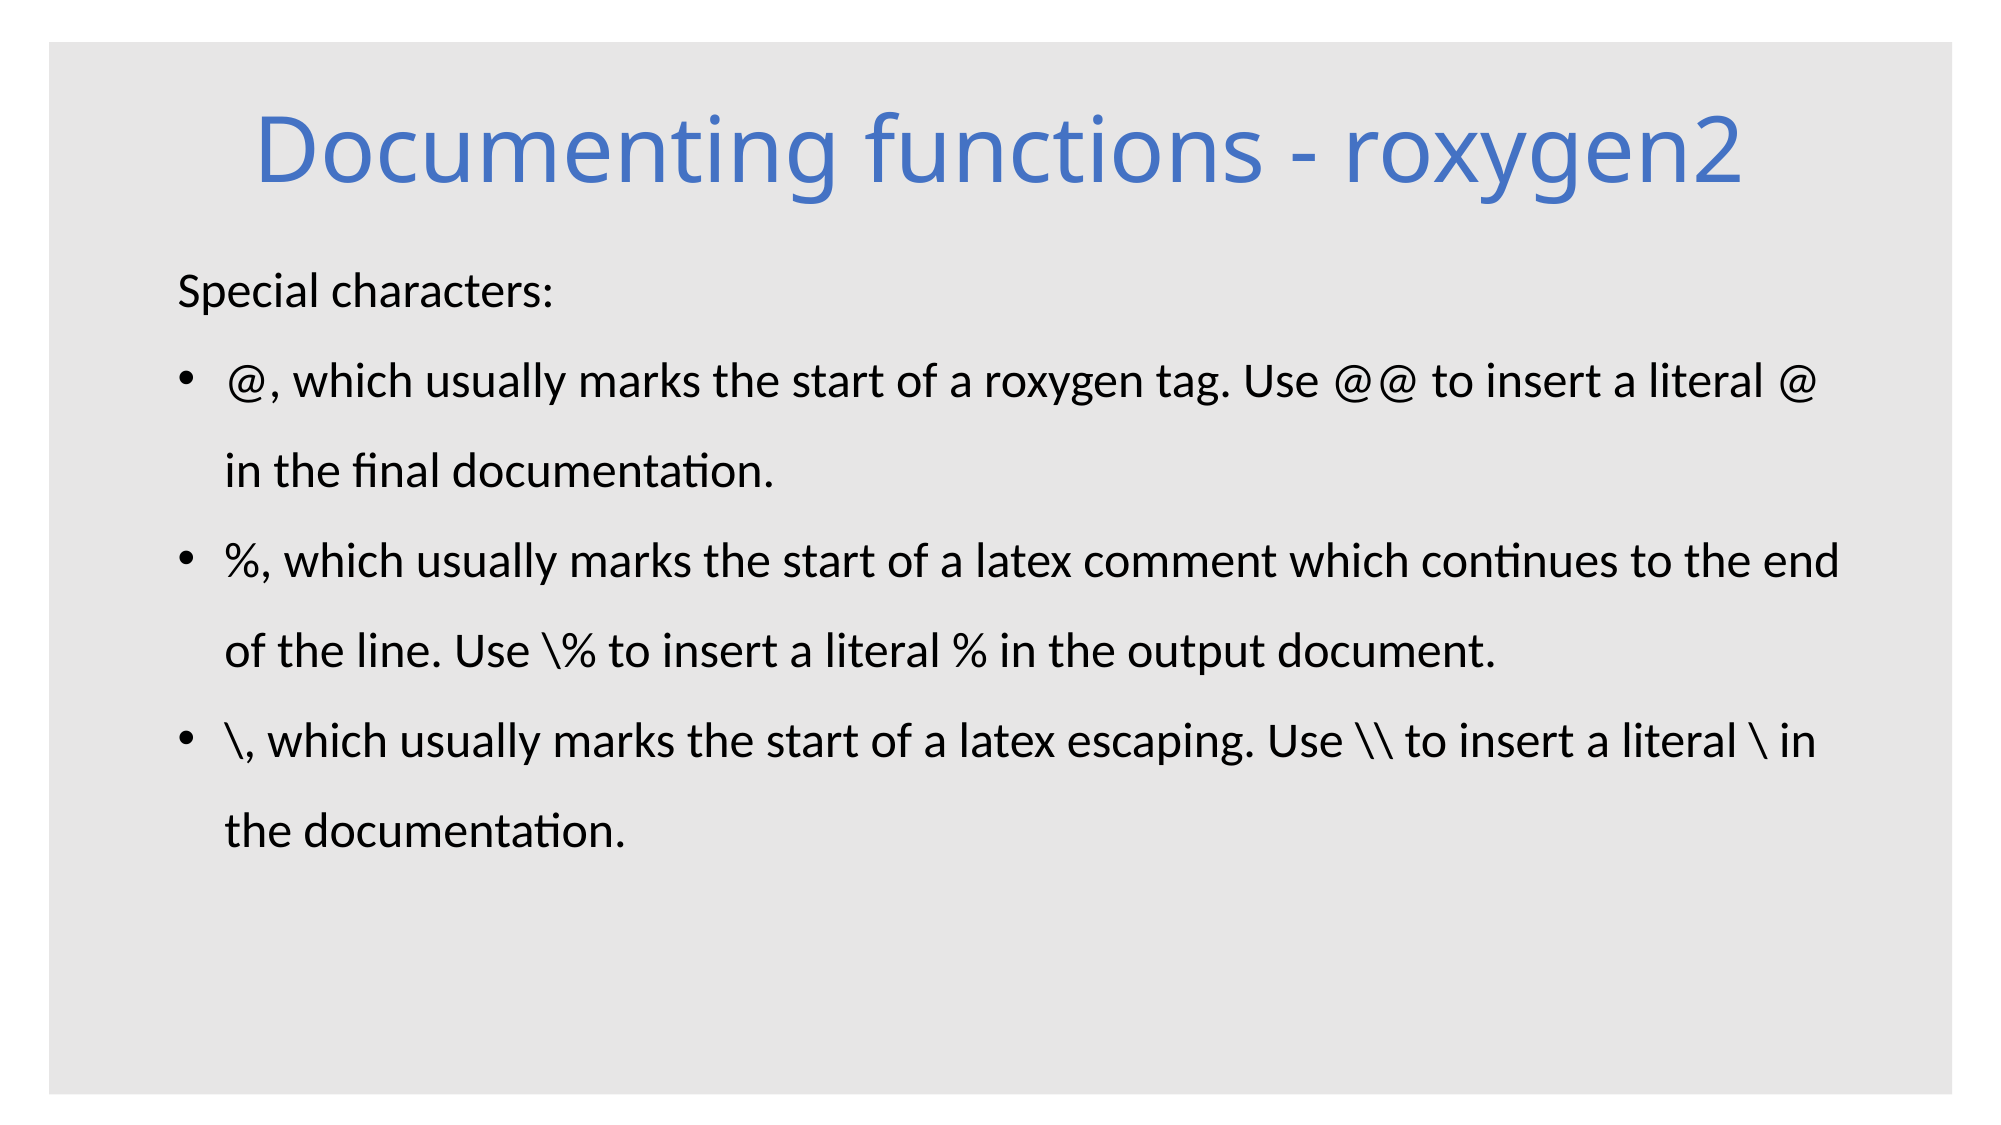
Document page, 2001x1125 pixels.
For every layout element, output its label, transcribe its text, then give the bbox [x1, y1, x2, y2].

text_box [48, 41, 1953, 1095]
text_box Special characters: @, which usually marks the start of a roxygen tag. Use @@ to insert a literal @ in the final documentation. %, which usually marks the start of a latex comment which continues to the end of the line. Use \% to insert a literal % in the output document. \, which usually marks the start of a latex escaping. Use \\ to insert a literal \ in the documentation. [162, 219, 1881, 910]
title Documenting functions - roxygen2 [137, 44, 1863, 262]
